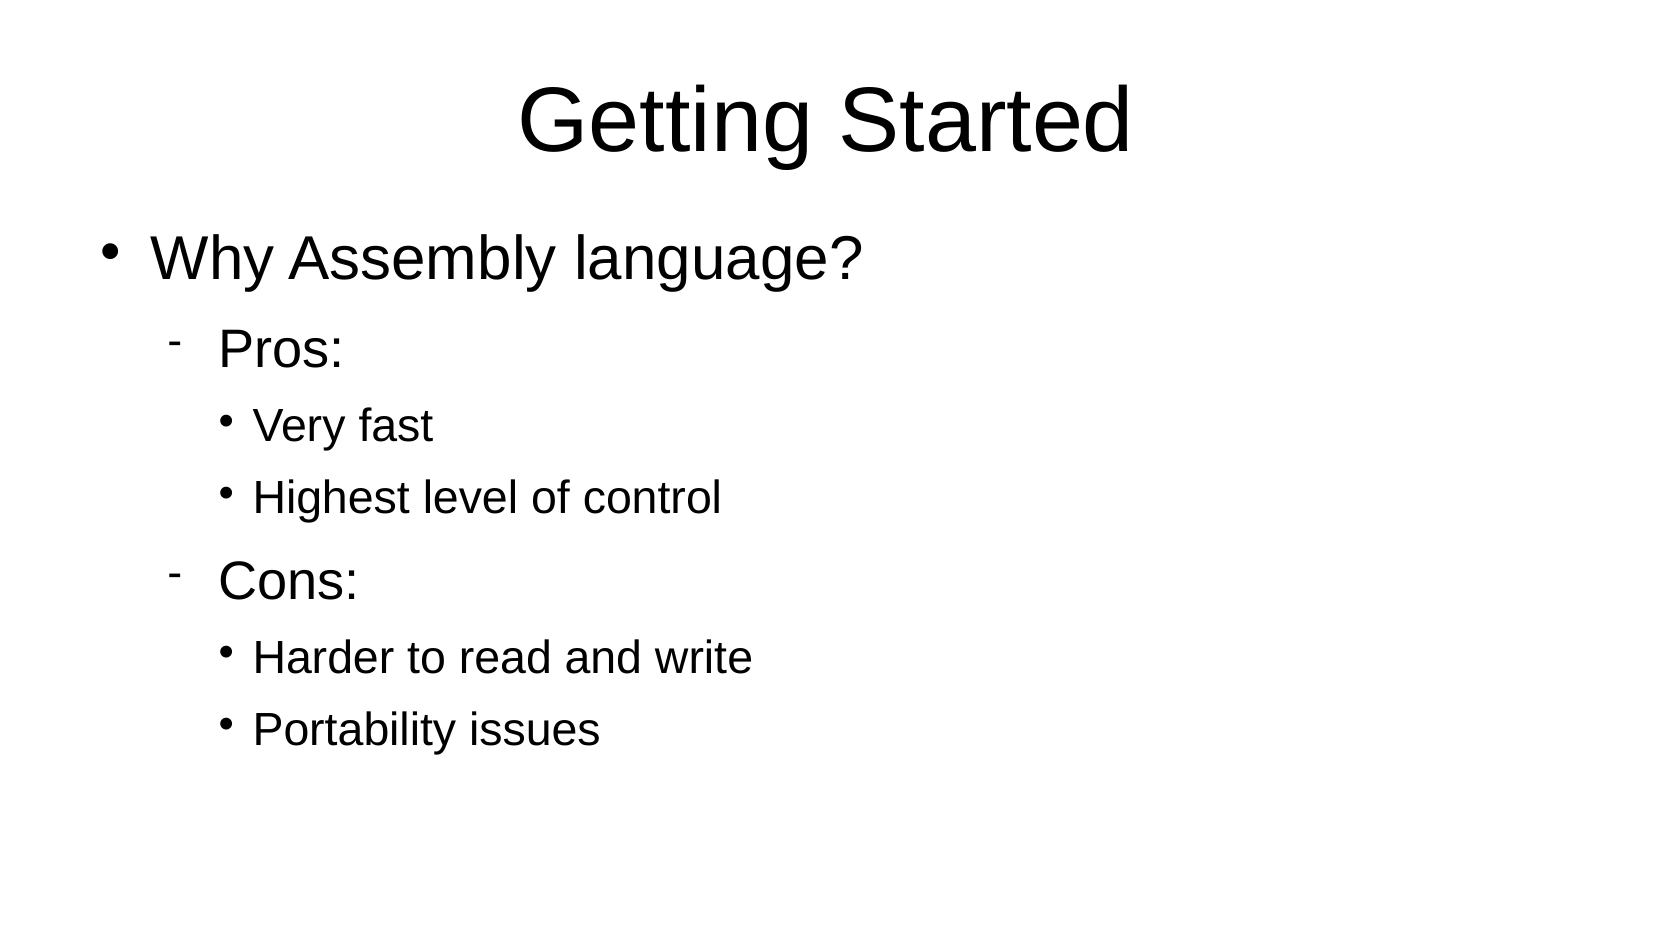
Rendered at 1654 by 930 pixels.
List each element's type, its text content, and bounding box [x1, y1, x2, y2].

text_box Why Assembly language? Pros: Very fast Highest level of control Cons: Harder to read and write Portability issues [82, 217, 1570, 757]
text_box Getting Started [82, 37, 1570, 192]
